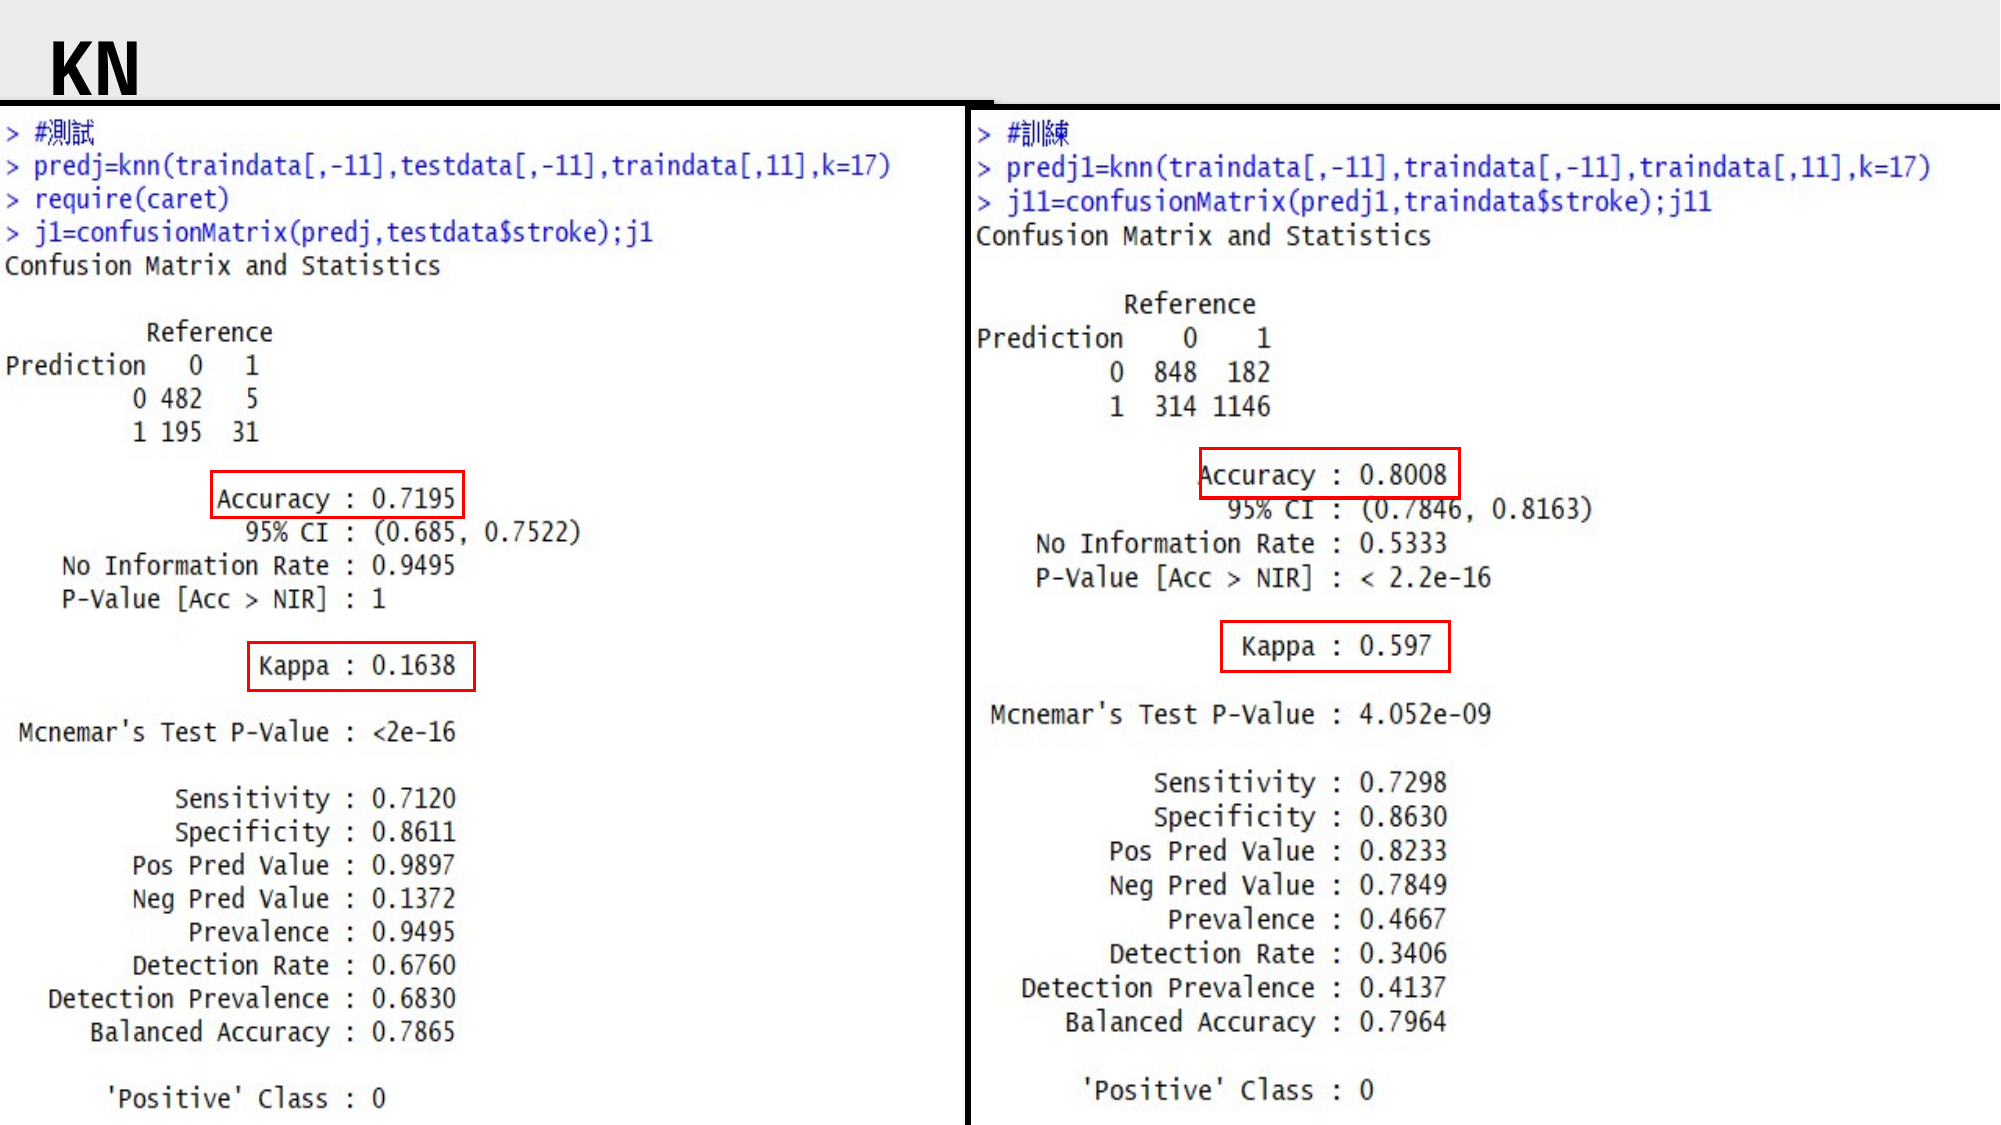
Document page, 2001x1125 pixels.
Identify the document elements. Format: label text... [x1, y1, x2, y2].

picture [0, 105, 2000, 1125]
text_box KNN [36, 23, 183, 98]
